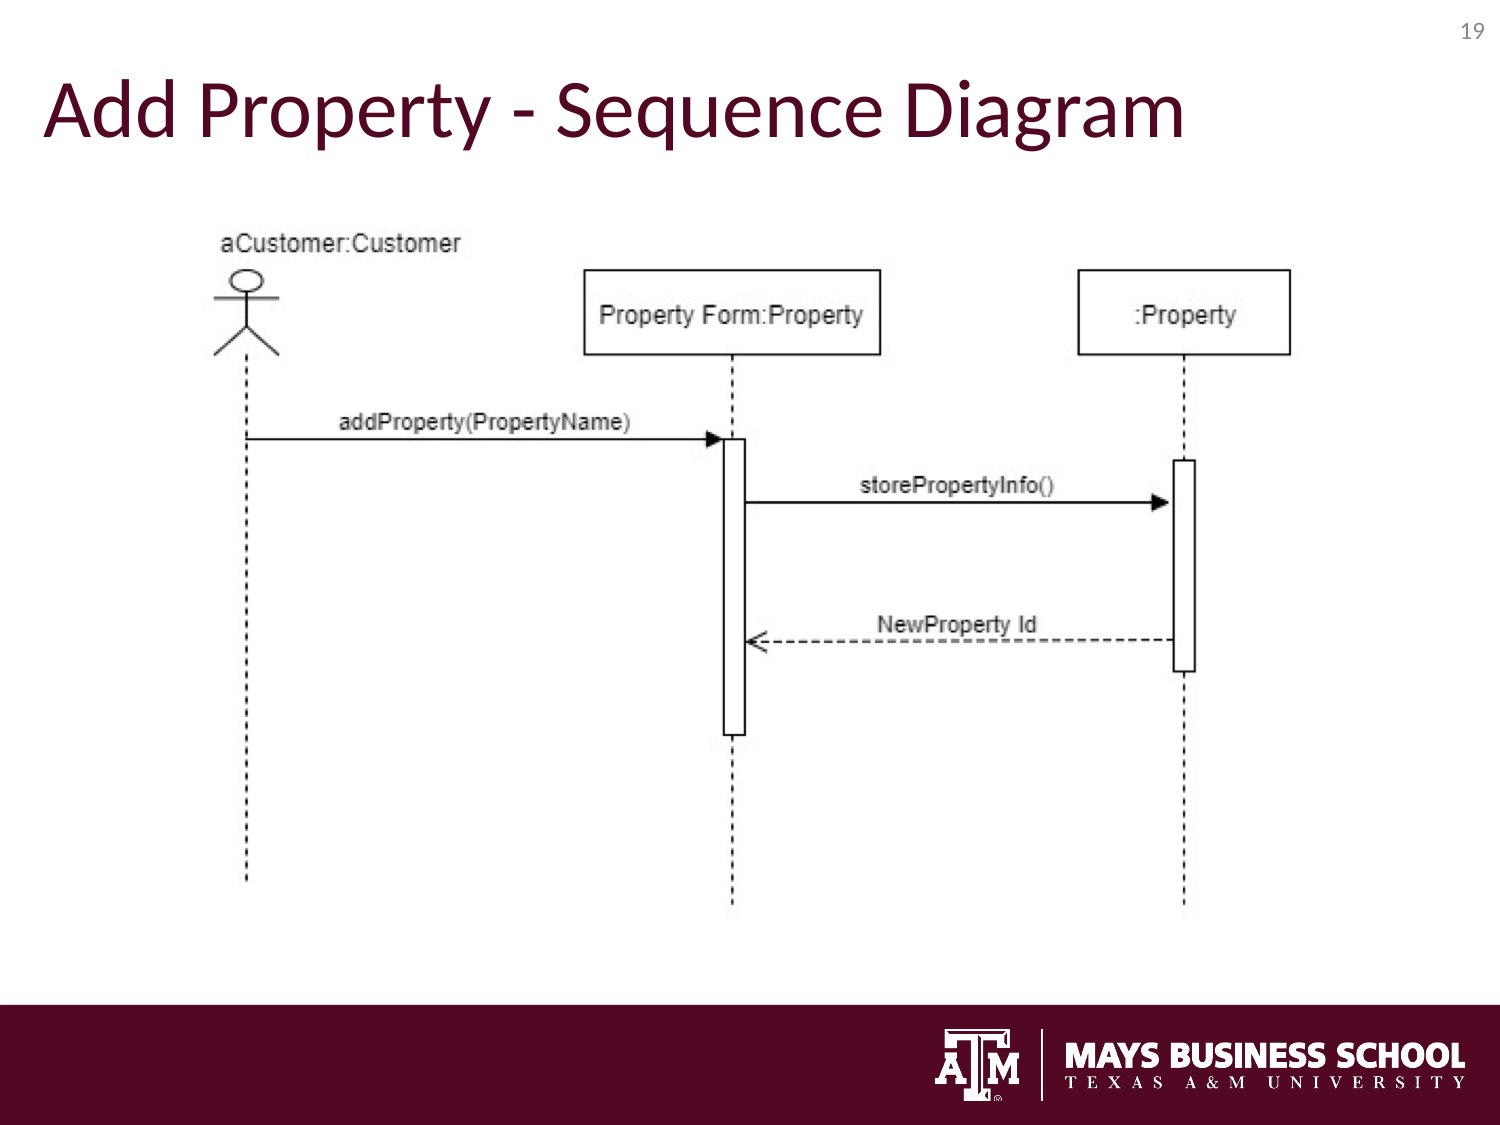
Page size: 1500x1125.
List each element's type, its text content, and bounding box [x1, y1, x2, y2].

title Add Property - Sequence Diagram [28, 24, 1379, 185]
picture [149, 158, 1354, 968]
slide_number 19 [1149, 0, 1500, 60]
picture [935, 1029, 1465, 1101]
